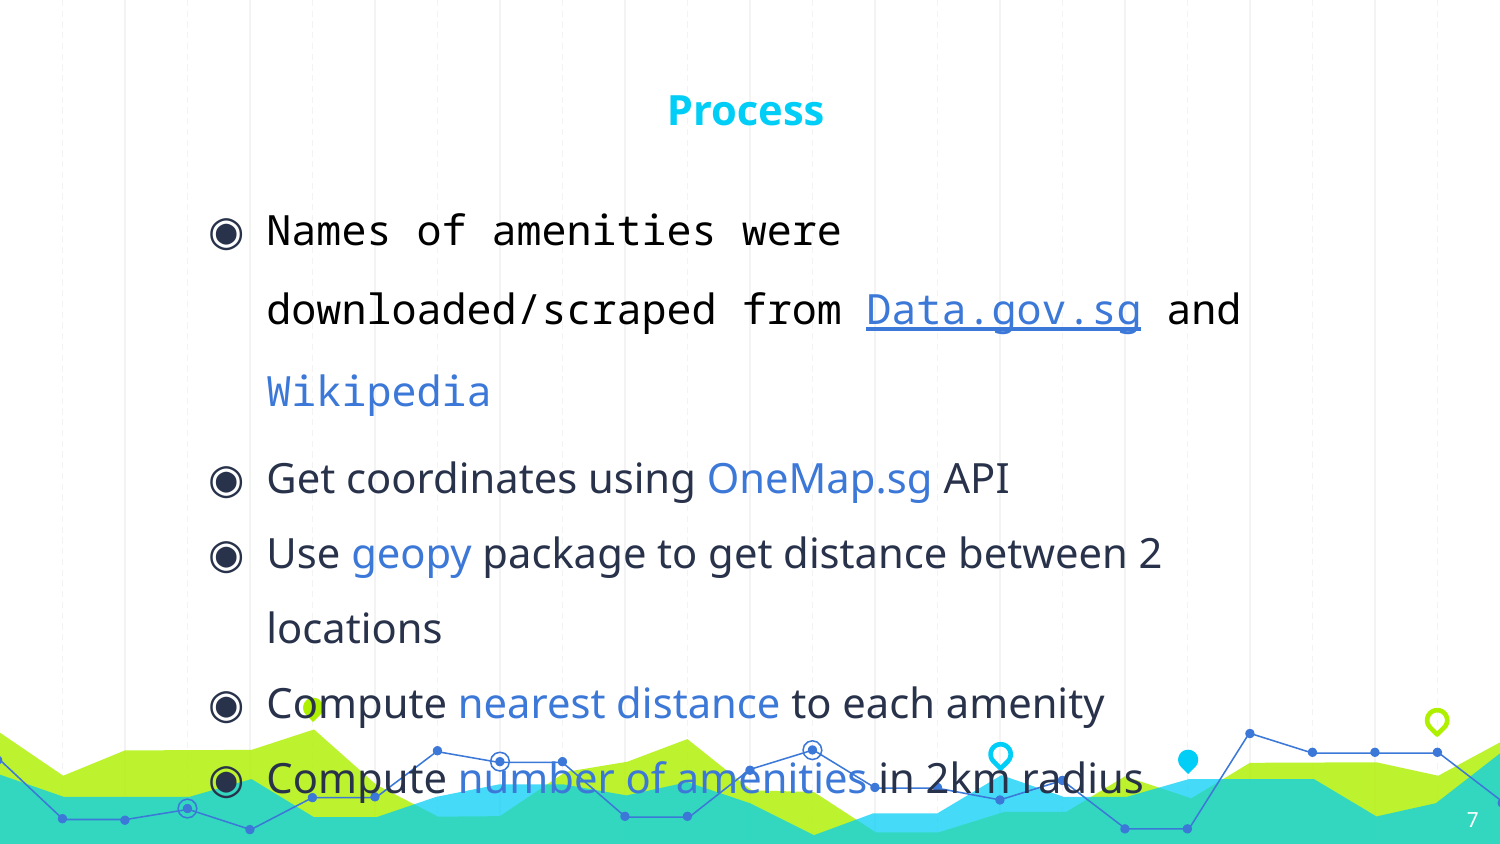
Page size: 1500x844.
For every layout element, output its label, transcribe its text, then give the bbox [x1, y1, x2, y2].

list Names of amenities were downloaded/scraped from Data.gov.sg and Wikipedia Get coordinates using OneMap.sg API Use geopy package to get distance between 2 locations Compute nearest distance to each amenity Compute number of amenities in 2km radius [176, 164, 1325, 667]
slide_number 7 [1403, 791, 1494, 844]
title Process [171, 31, 1320, 149]
